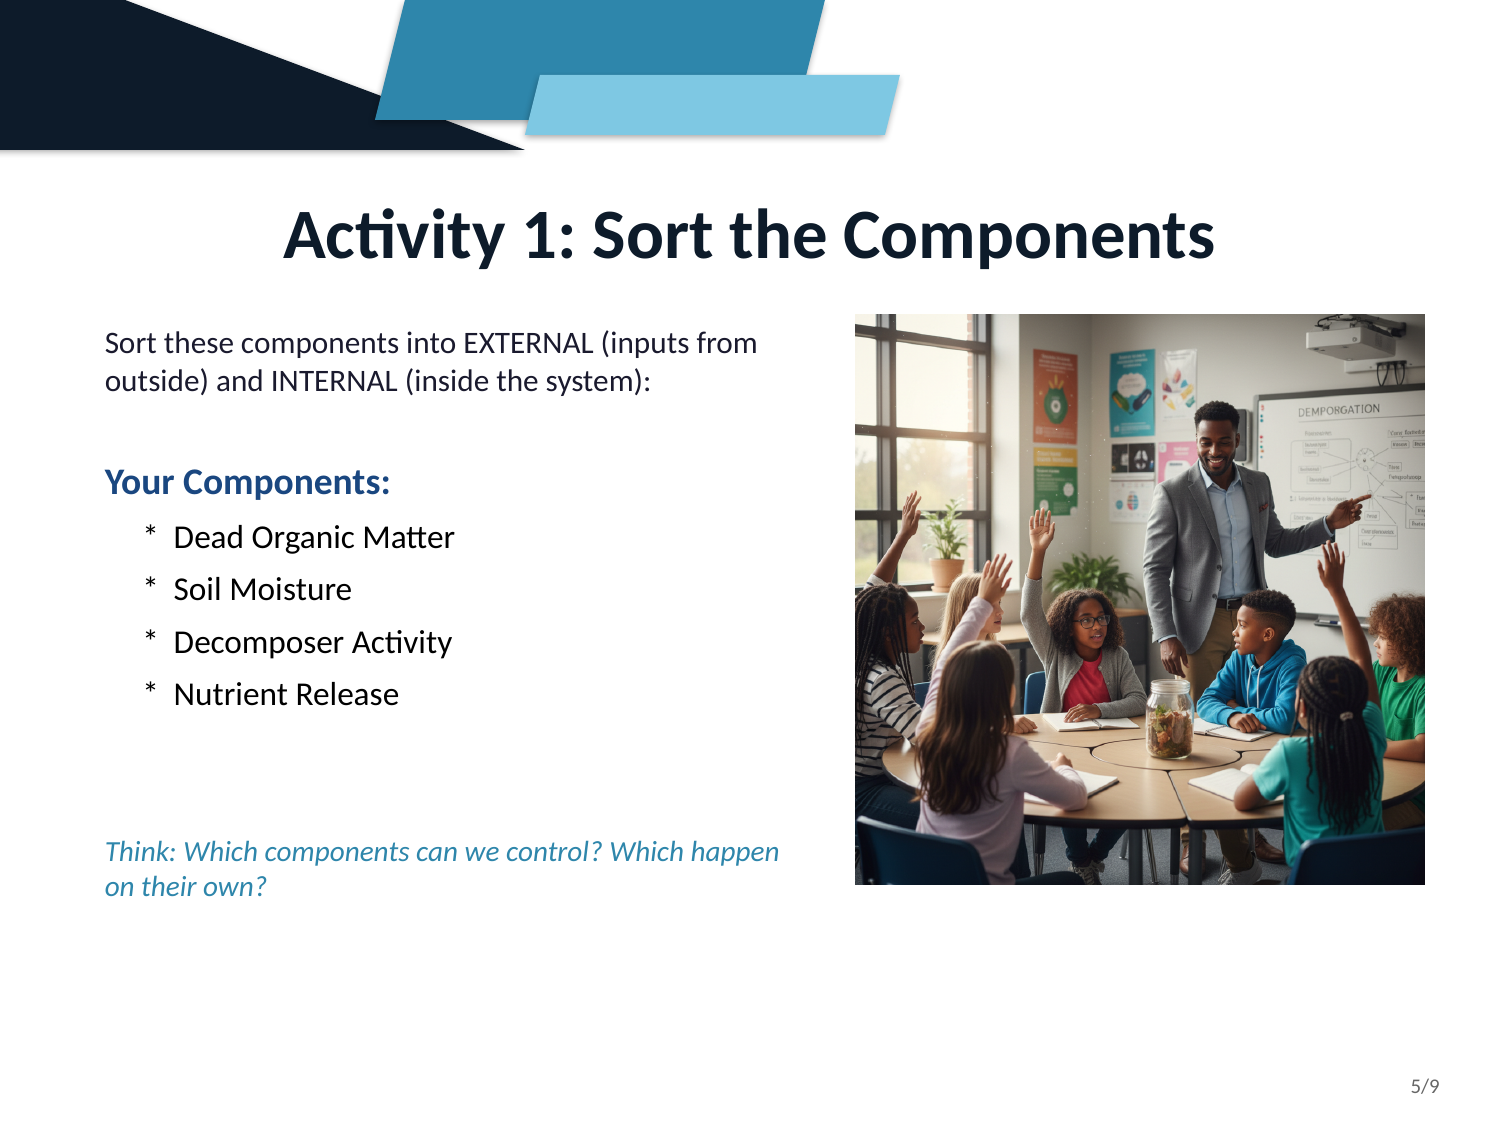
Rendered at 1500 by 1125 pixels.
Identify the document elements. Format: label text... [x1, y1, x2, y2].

text_box [0, 0, 526, 151]
text_box 5/9 [1395, 1065, 1455, 1105]
text_box [524, 74, 901, 136]
picture [854, 314, 1426, 886]
text_box Sort these components into EXTERNAL (inputs from outside) and INTERNAL (inside the system): [89, 314, 810, 405]
text_box Think: Which components can we control? Which happen on their own? [89, 824, 810, 910]
text_box Your Components: * Dead Organic Matter * Soil Moisture * Decomposer Activity * Nutrient Release [89, 449, 810, 720]
text_box Activity 1: Sort the Components [268, 179, 1232, 280]
text_box [374, 0, 826, 121]
